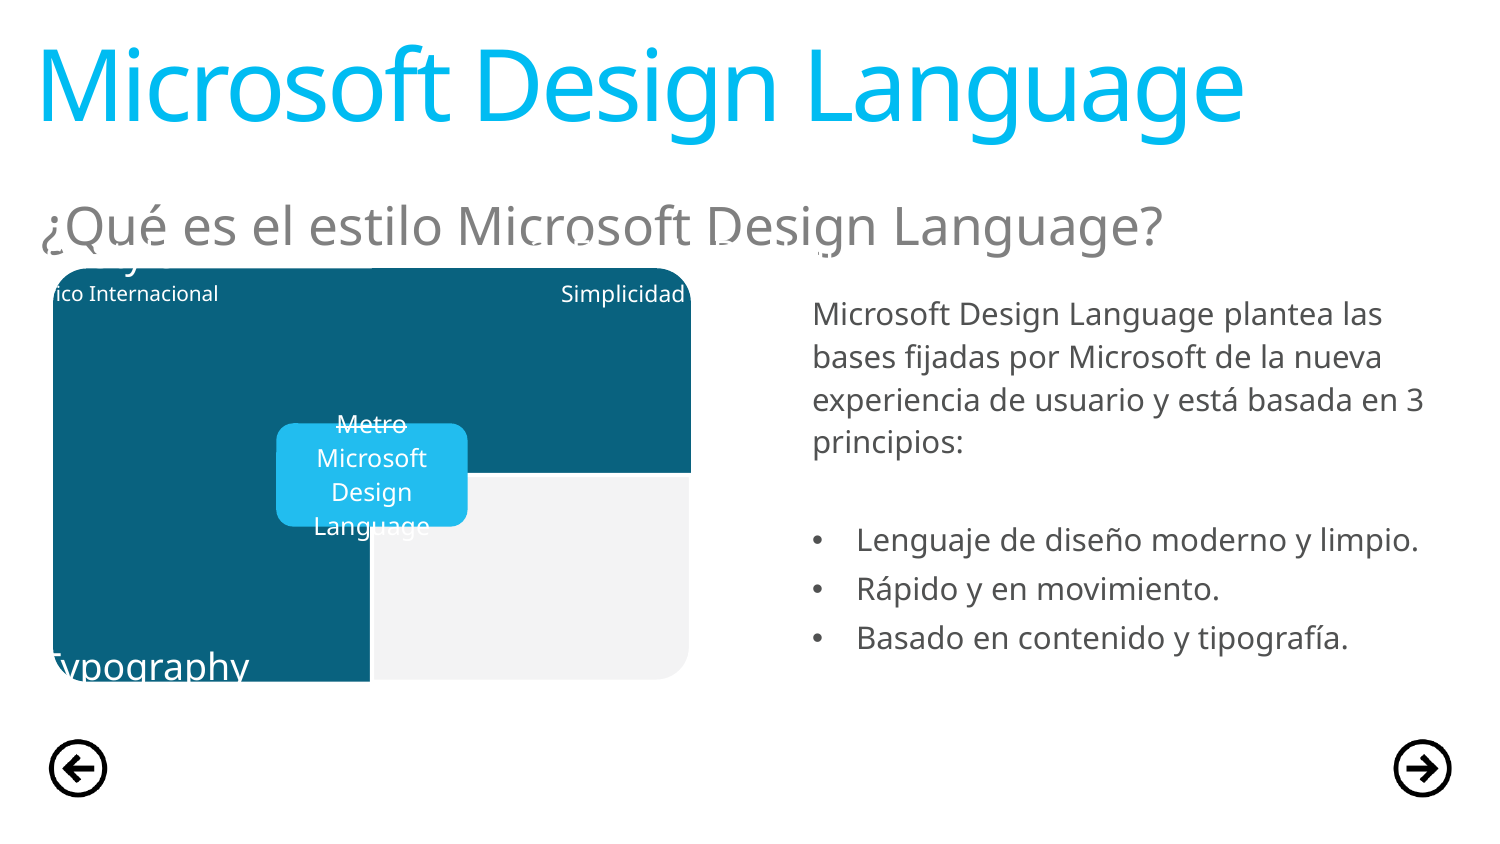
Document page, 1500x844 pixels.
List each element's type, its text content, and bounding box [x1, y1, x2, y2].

list ¿Qué es el estilo Microsoft Design Language? [41, 176, 1452, 257]
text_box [52, 267, 692, 683]
picture [48, 738, 108, 798]
text_box Microsoft Design Language plantea las bases fijadas por Microsoft de la nueva experiencia de usuario y está basada en 3 principios: Lenguaje de diseño moderno y limpio. Rápido y en movimiento. Basado en contenido y tipografía. [797, 291, 1452, 670]
picture [1392, 738, 1452, 798]
title Microsoft Design Language [34, 49, 1454, 177]
